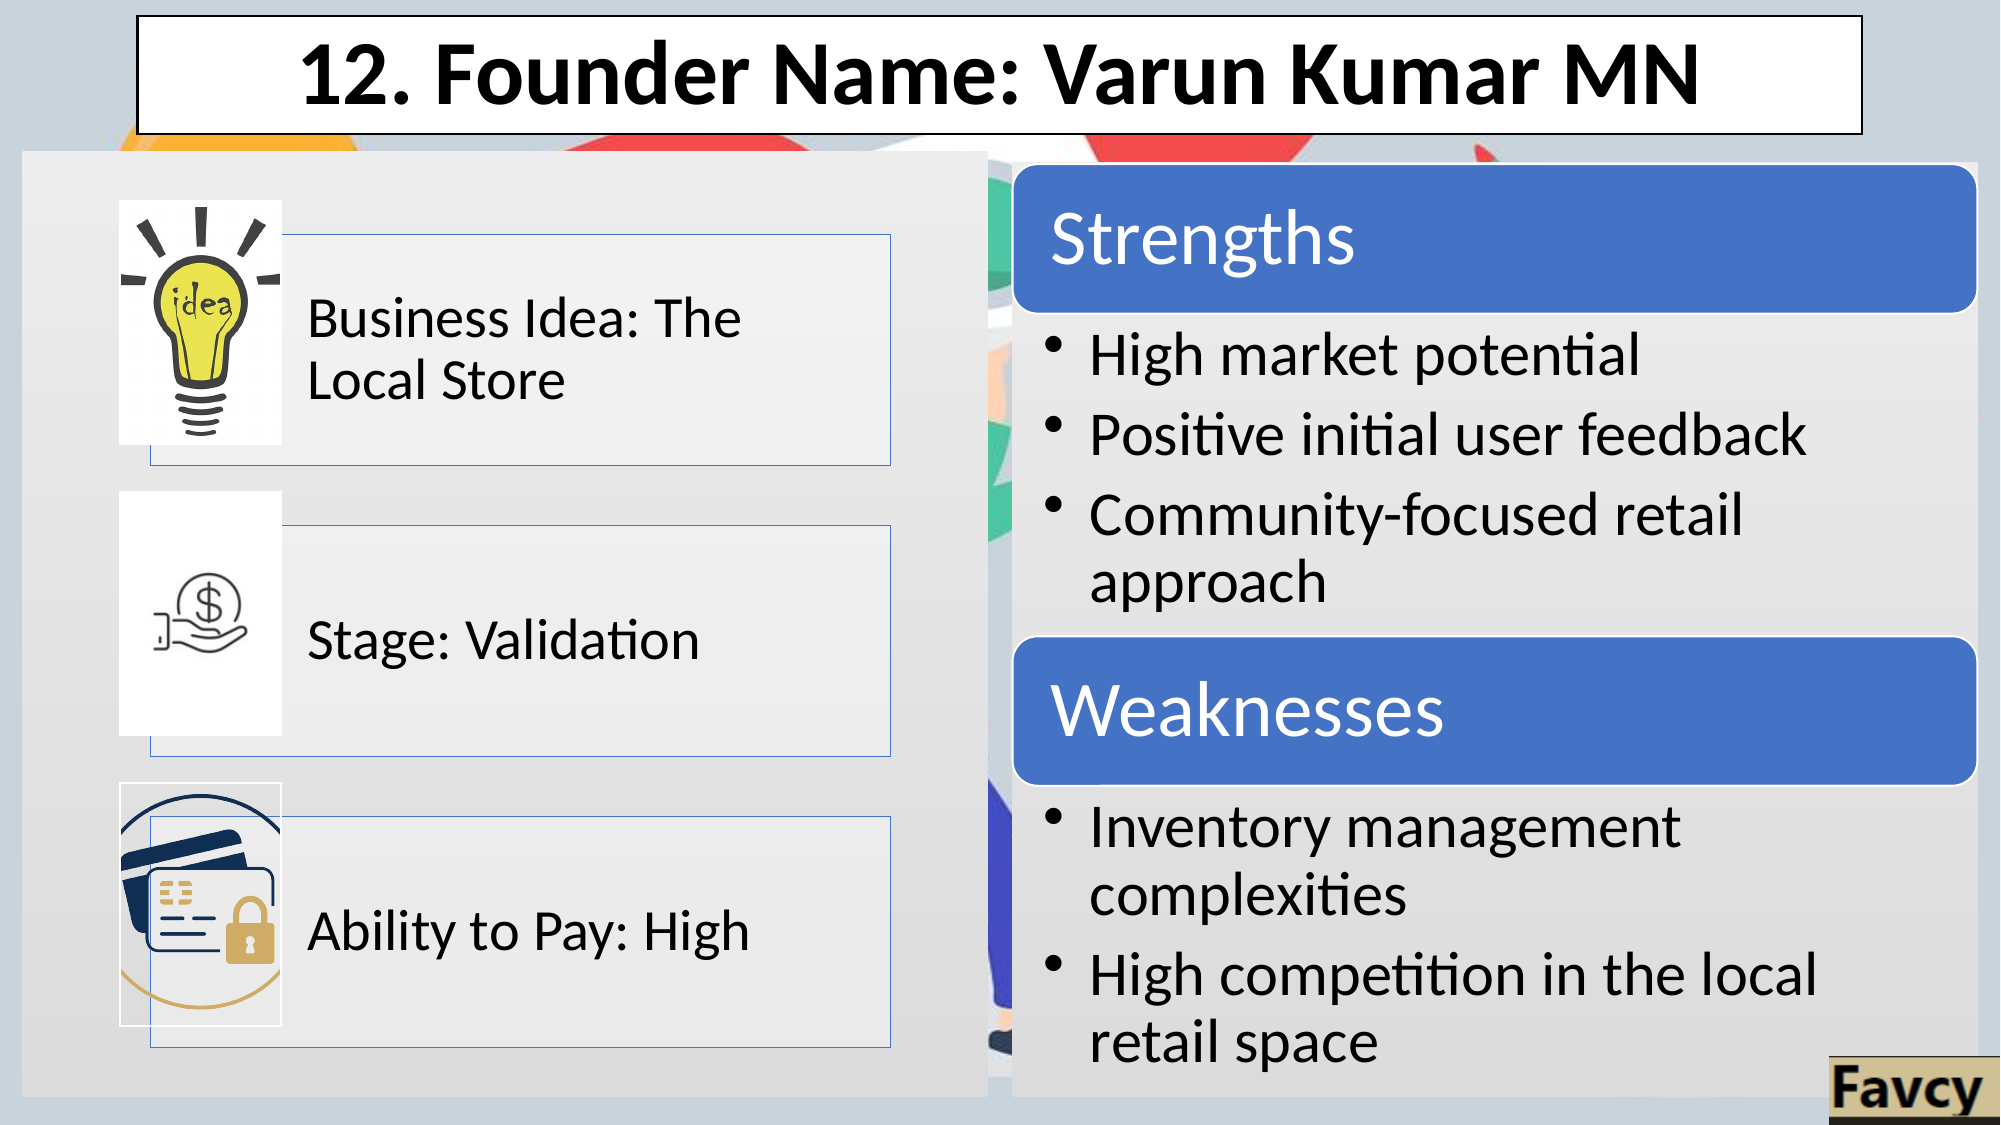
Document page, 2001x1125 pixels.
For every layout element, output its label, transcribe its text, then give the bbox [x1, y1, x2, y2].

picture [1829, 1056, 2000, 1125]
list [1012, 162, 1978, 1097]
title 12. Founder Name: Varun Kumar MN [136, 15, 1863, 135]
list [22, 151, 988, 1097]
